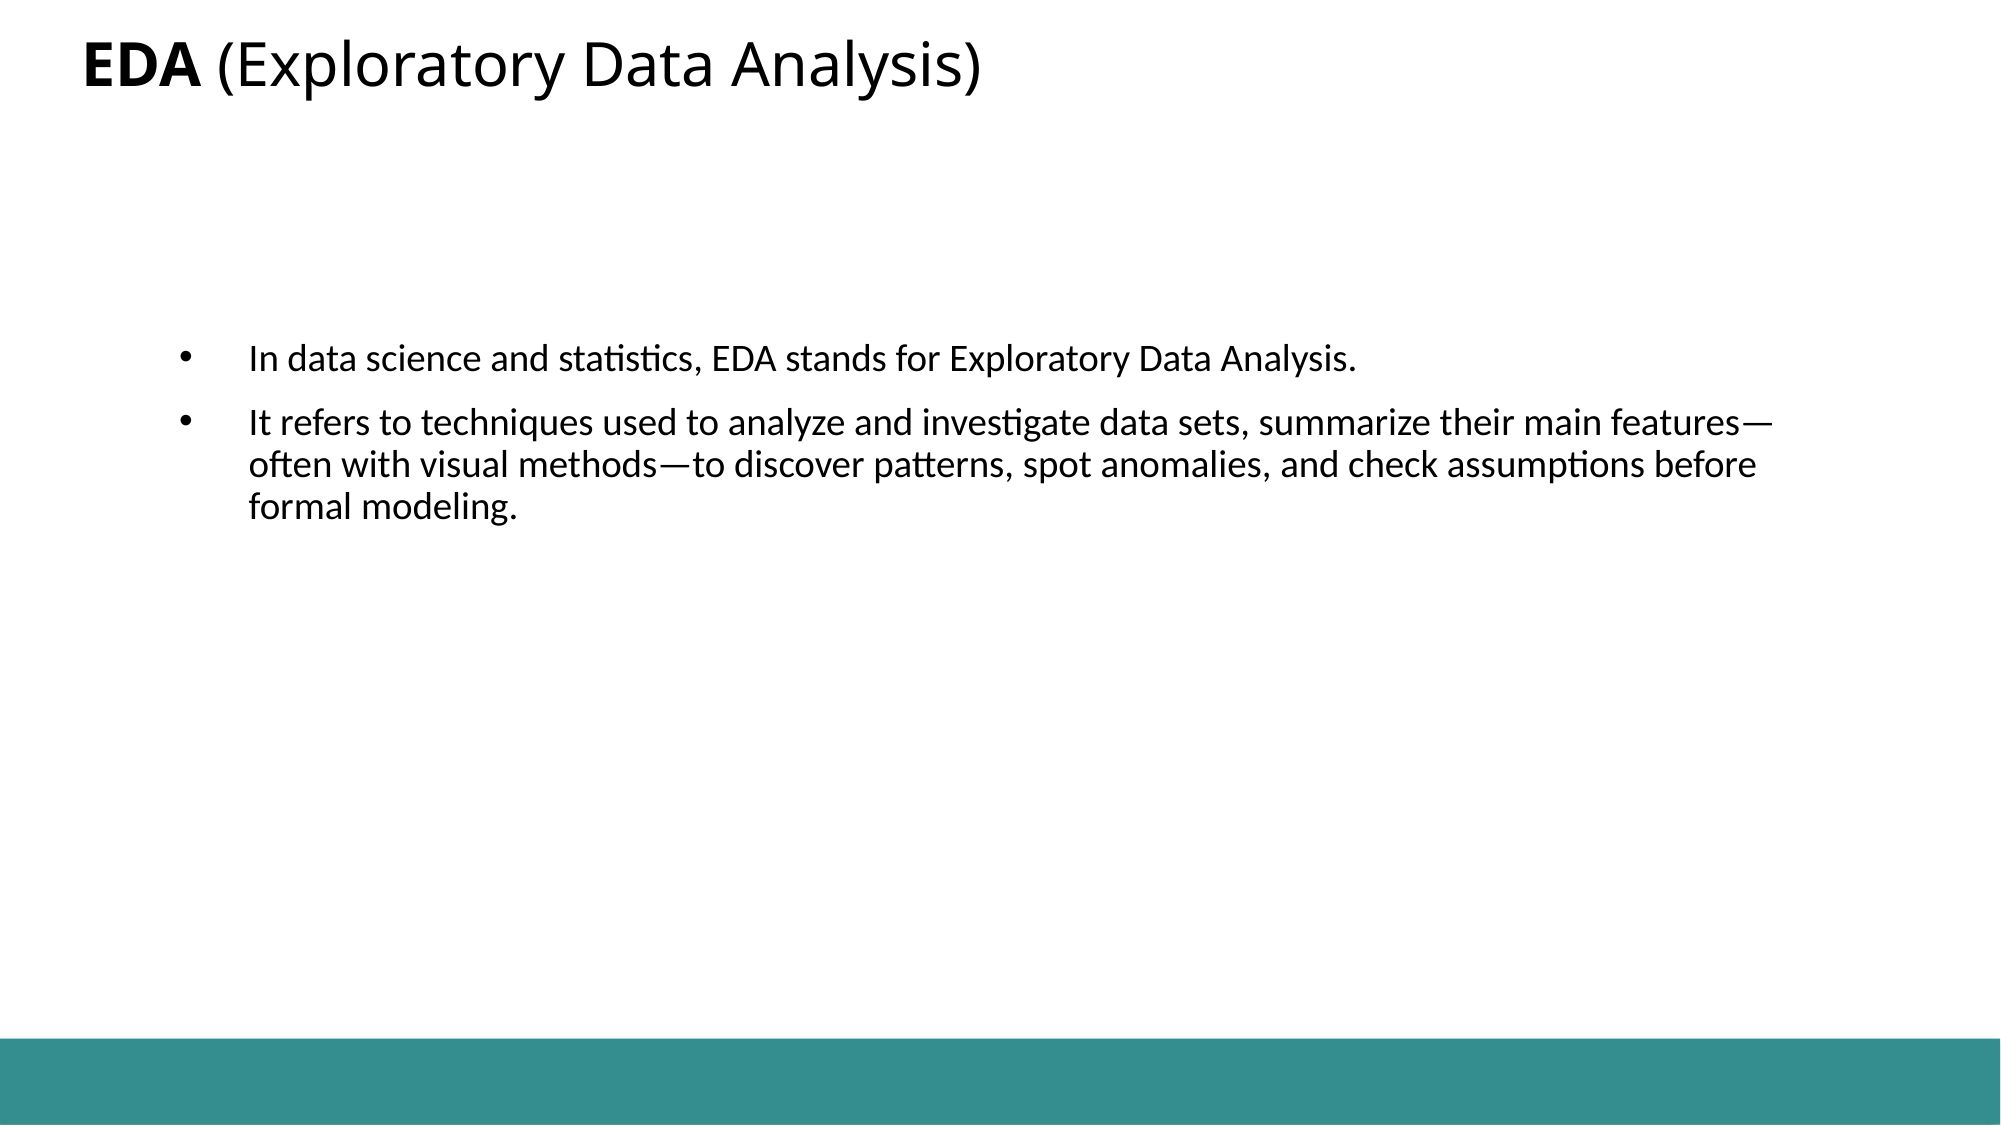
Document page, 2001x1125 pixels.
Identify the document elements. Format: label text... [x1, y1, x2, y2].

title EDA (Exploratory Data Analysis) [66, 0, 1818, 187]
list In data science and statistics, EDA stands for Exploratory Data Analysis. It refers to techniques used to analyze and investigate data sets, summarize their main features—often with visual methods—to discover patterns, spot anomalies, and check assumptions before formal modeling. [137, 331, 1863, 981]
